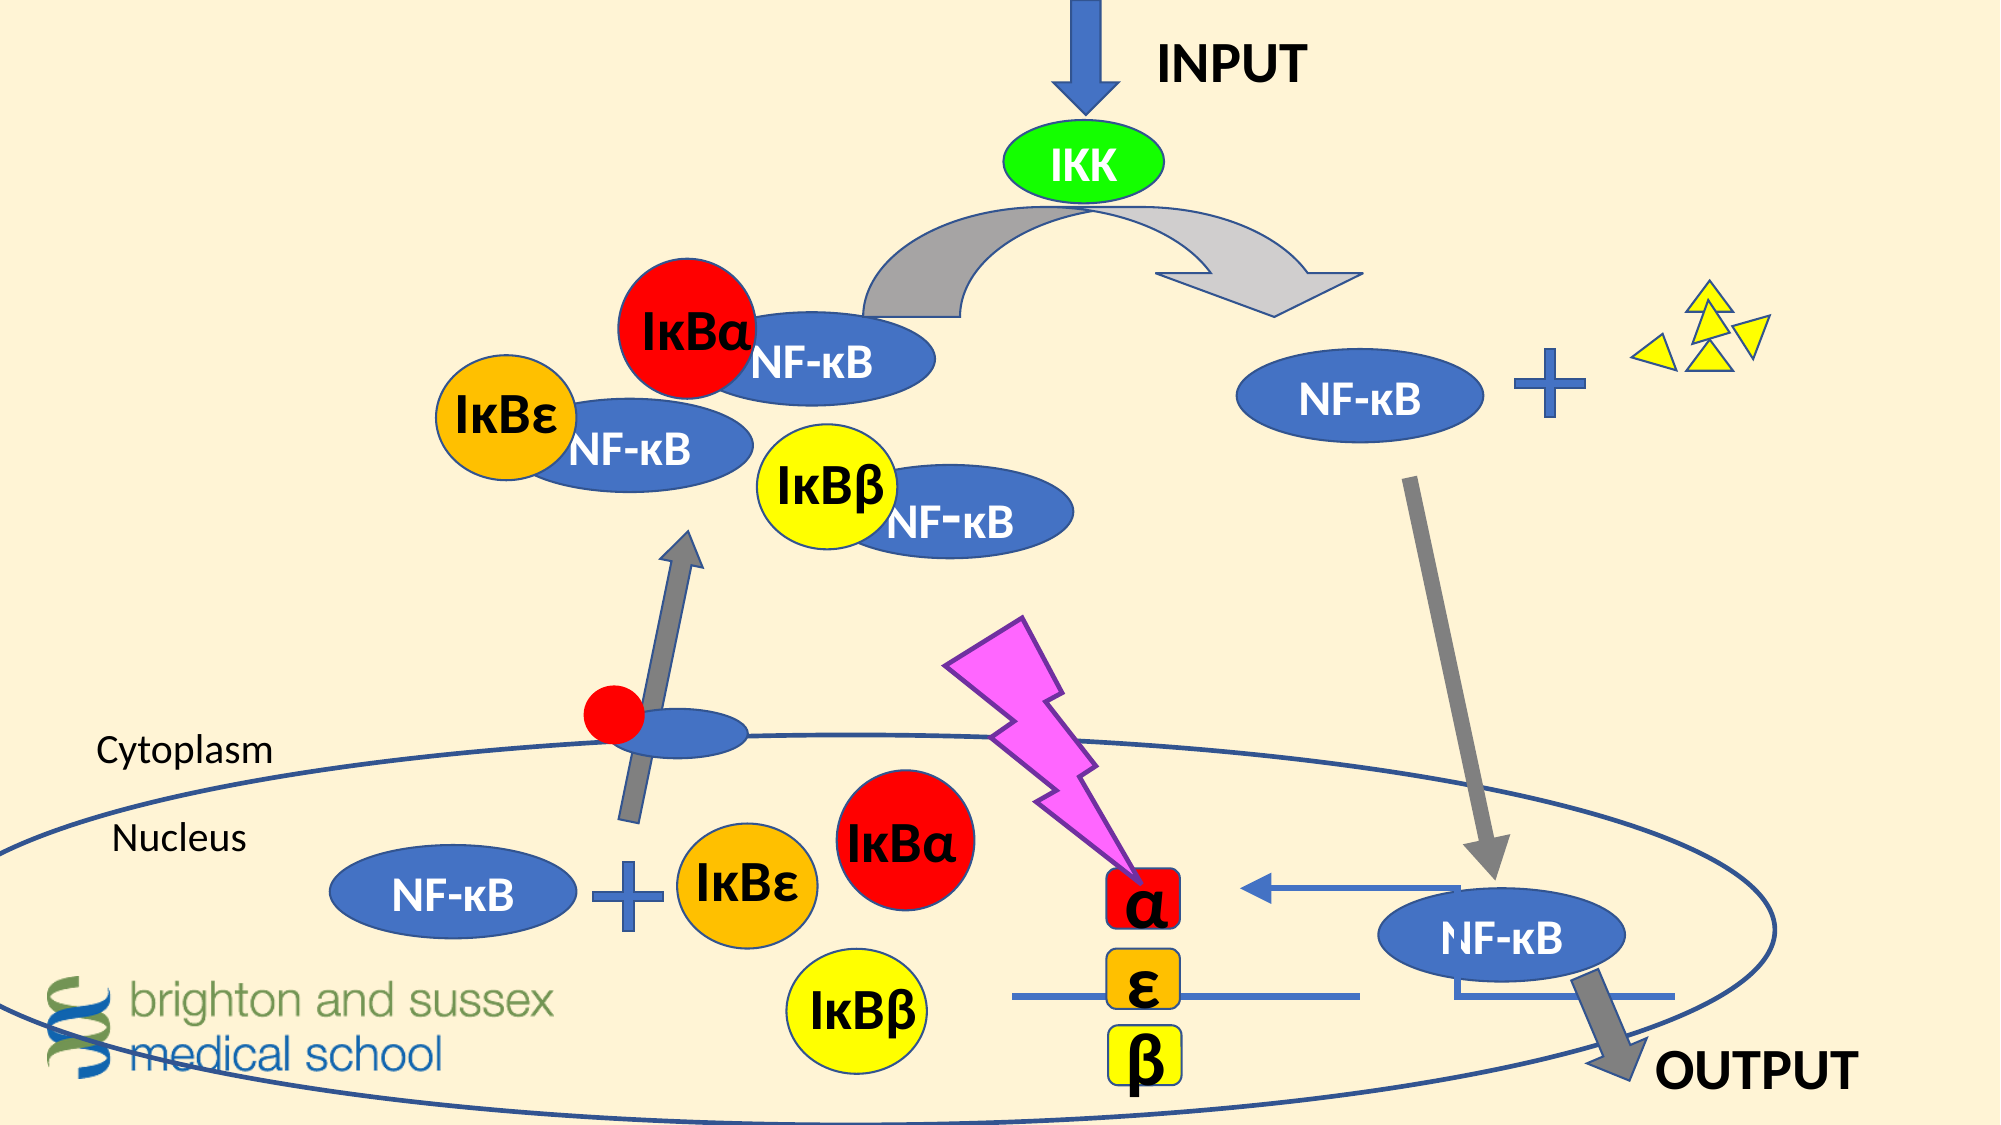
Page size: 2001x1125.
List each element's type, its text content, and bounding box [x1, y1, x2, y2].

text_box [0, 733, 1776, 1125]
text_box [641, 529, 705, 710]
text_box [943, 616, 1143, 886]
text_box [1514, 348, 1586, 418]
text_box β [1107, 1024, 1183, 1087]
text_box NF-κB [546, 399, 741, 494]
text_box ε [1105, 997, 1181, 1010]
picture [47, 1028, 243, 1079]
text_box IKK [1002, 118, 1166, 205]
text_box [613, 707, 749, 760]
text_box INPUT [1141, 16, 1479, 102]
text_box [1239, 888, 1675, 997]
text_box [396, 355, 617, 481]
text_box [587, 258, 808, 399]
text_box Cytoplasm [81, 714, 302, 780]
text_box Nucleus [96, 802, 317, 868]
text_box [1050, 0, 1121, 117]
text_box NF-κB [876, 463, 1075, 560]
text_box NF-κB [328, 843, 578, 940]
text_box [1634, 280, 1763, 371]
text_box NF-κB [744, 311, 937, 407]
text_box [720, 424, 941, 550]
text_box [617, 754, 653, 824]
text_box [637, 823, 858, 949]
text_box [1401, 475, 1511, 881]
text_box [791, 770, 1012, 911]
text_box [753, 948, 974, 1074]
text_box [592, 861, 637, 932]
text_box OUTPUT [1640, 1023, 1885, 1109]
text_box NF-κB [1235, 347, 1485, 444]
text_box [1577, 997, 1640, 1082]
text_box α [1105, 867, 1181, 930]
text_box ε [1105, 947, 1181, 996]
text_box [583, 685, 645, 745]
text_box [862, 205, 1364, 319]
